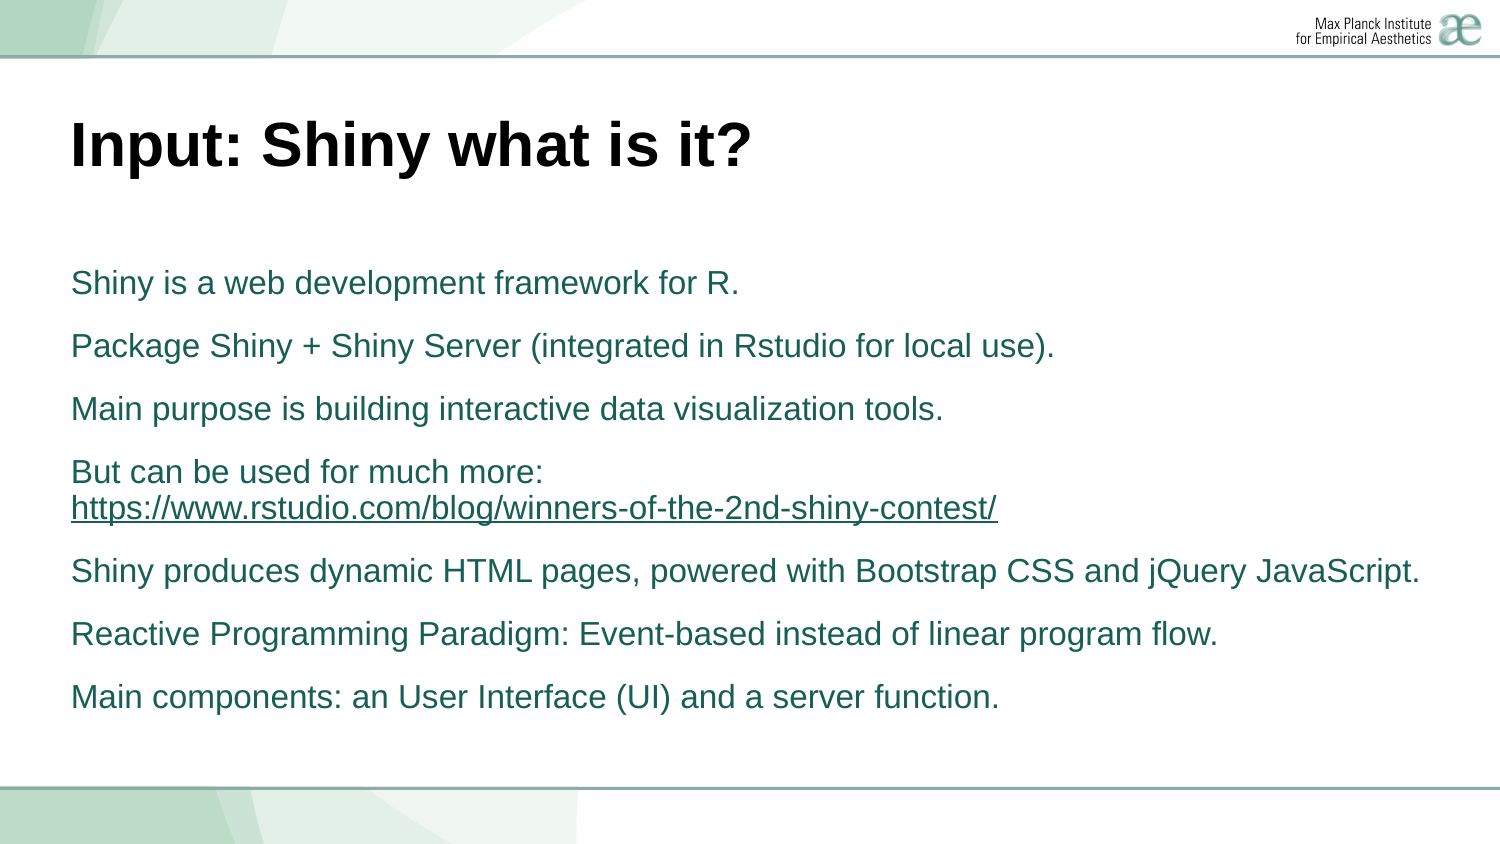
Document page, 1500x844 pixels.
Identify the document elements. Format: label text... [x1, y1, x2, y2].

list Shiny is a web development framework for R. Package Shiny + Shiny Server (integrated in Rstudio for local use). Main purpose is building interactive data visualization tools. But can be used for much more: https://www.rstudio.com/blog/winners-of-the-2nd-shiny-contest/ Shiny produces dynamic HTML pages, powered with Bootstrap CSS and jQuery JavaScript. Reactive Programming Paradigm: Event-based instead of linear program flow. Main components: an User Interface (UI) and a server function. [70, 265, 1430, 750]
title Input: Shiny what is it? [70, 59, 1430, 207]
picture [0, 790, 1500, 844]
picture [0, 0, 1500, 55]
